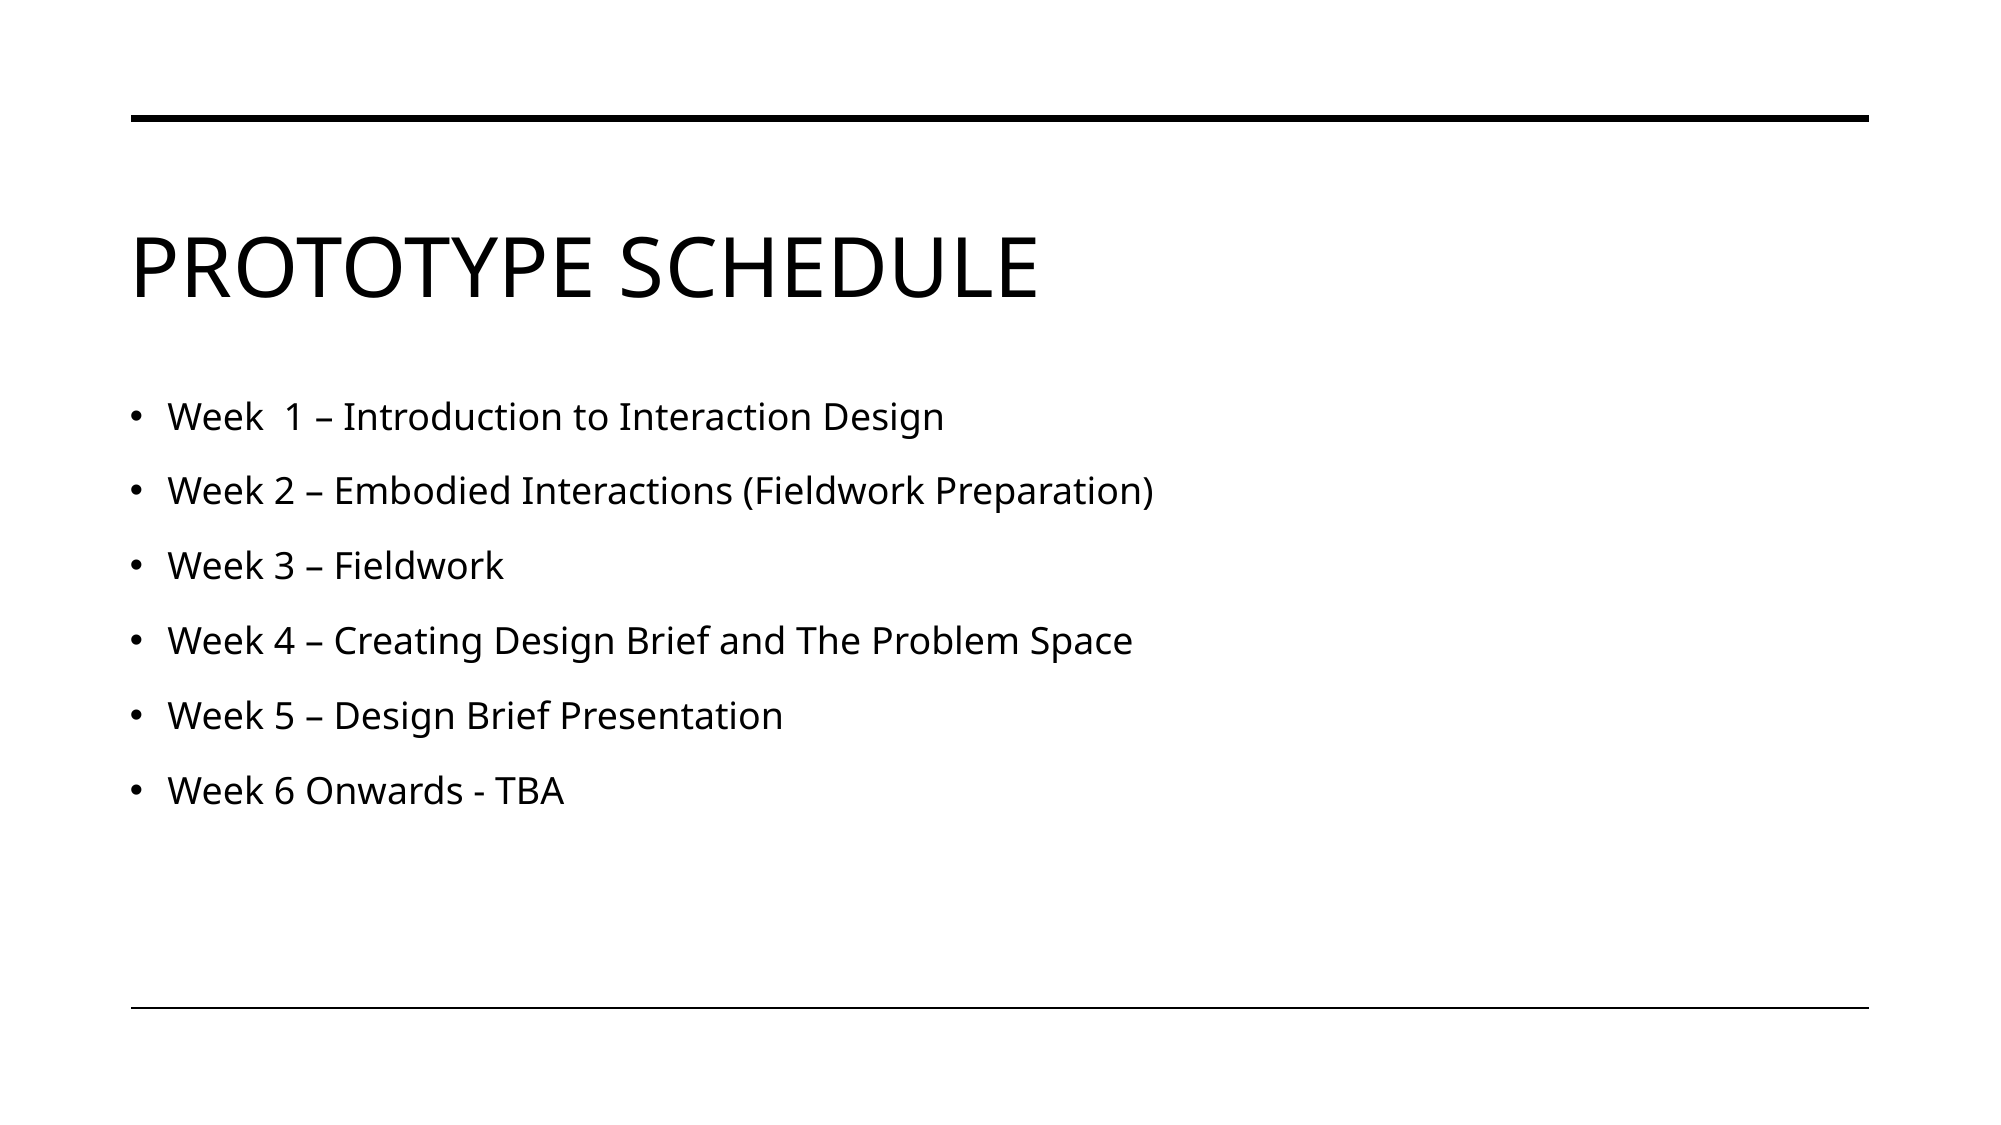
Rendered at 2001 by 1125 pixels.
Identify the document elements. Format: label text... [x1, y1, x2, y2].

title Prototype schedule [114, 151, 1869, 376]
list Week 1 – Introduction to Interaction Design Week 2 – Embodied Interactions (Fieldwork Preparation) Week 3 – Fieldwork Week 4 – Creating Design Brief and The Problem Space Week 5 – Design Brief Presentation Week 6 Onwards - TBA [114, 376, 1869, 973]
